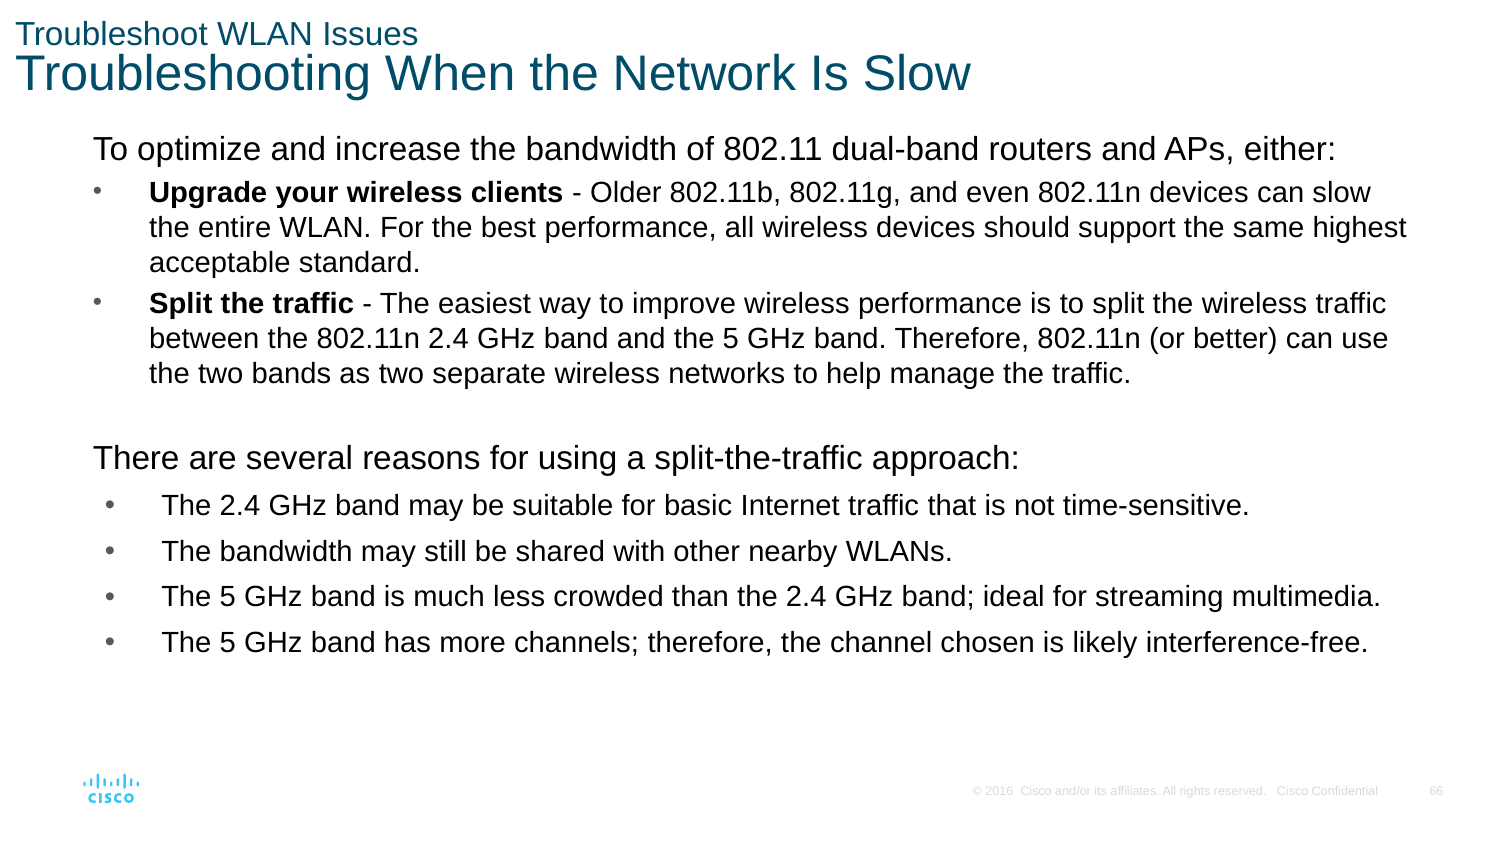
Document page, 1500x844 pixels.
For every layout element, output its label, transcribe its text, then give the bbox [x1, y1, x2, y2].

title Troubleshoot WLAN Issues Troubleshooting When the Network Is Slow [0, 0, 1369, 121]
list To optimize and increase the bandwidth of 802.11 dual-band routers and APs, either: Upgrade your wireless clients - Older 802.11b, 802.11g, and even 802.11n devices can slow the entire WLAN. For the best performance, all wireless devices should support the same highest acceptable standard. Split the traffic - The easiest way to improve wireless performance is to split the wireless traffic between the 802.11n 2.4 GHz band and the 5 GHz band. Therefore, 802.11n (or better) can use the two bands as two separate wireless networks to help manage the traffic. There are several reasons for using a split-the-traffic approach: The 2.4 GHz band may be suitable for basic Internet traffic that is not time-sensitive. The bandwidth may still be shared with other nearby WLANs. The 5 GHz band is much less crowded than the 2.4 GHz band; ideal for streaming multimedia. The 5 GHz band has more channels; therefore, the channel chosen is likely interference-free. [77, 120, 1437, 726]
